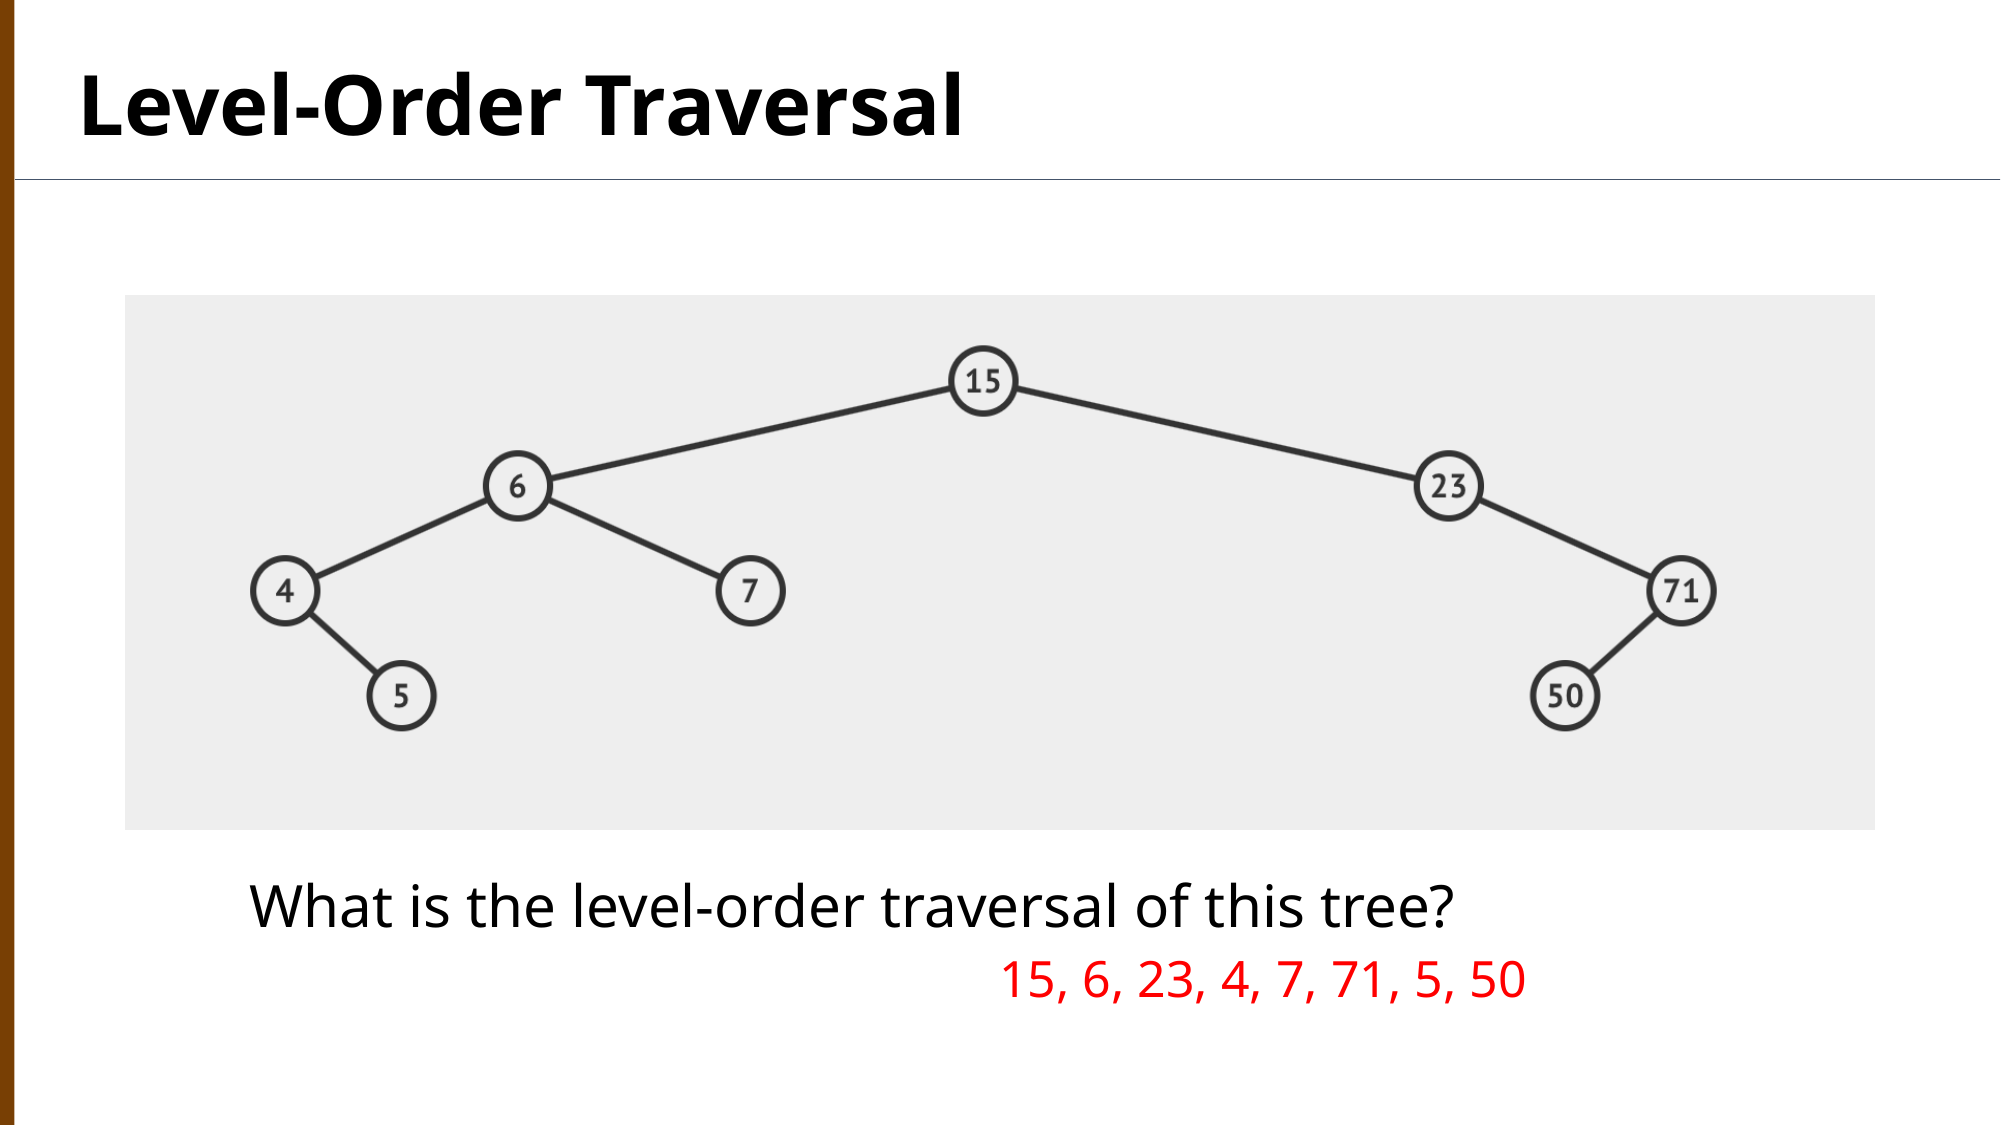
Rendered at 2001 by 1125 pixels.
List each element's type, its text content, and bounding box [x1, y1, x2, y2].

text_box Level-Order Traversal [62, 36, 2000, 219]
picture [125, 295, 1875, 830]
text_box What is the level-order traversal of this tree? 15, 6, 23, 4, 7, 71, 5, 50 [84, 224, 1926, 1091]
